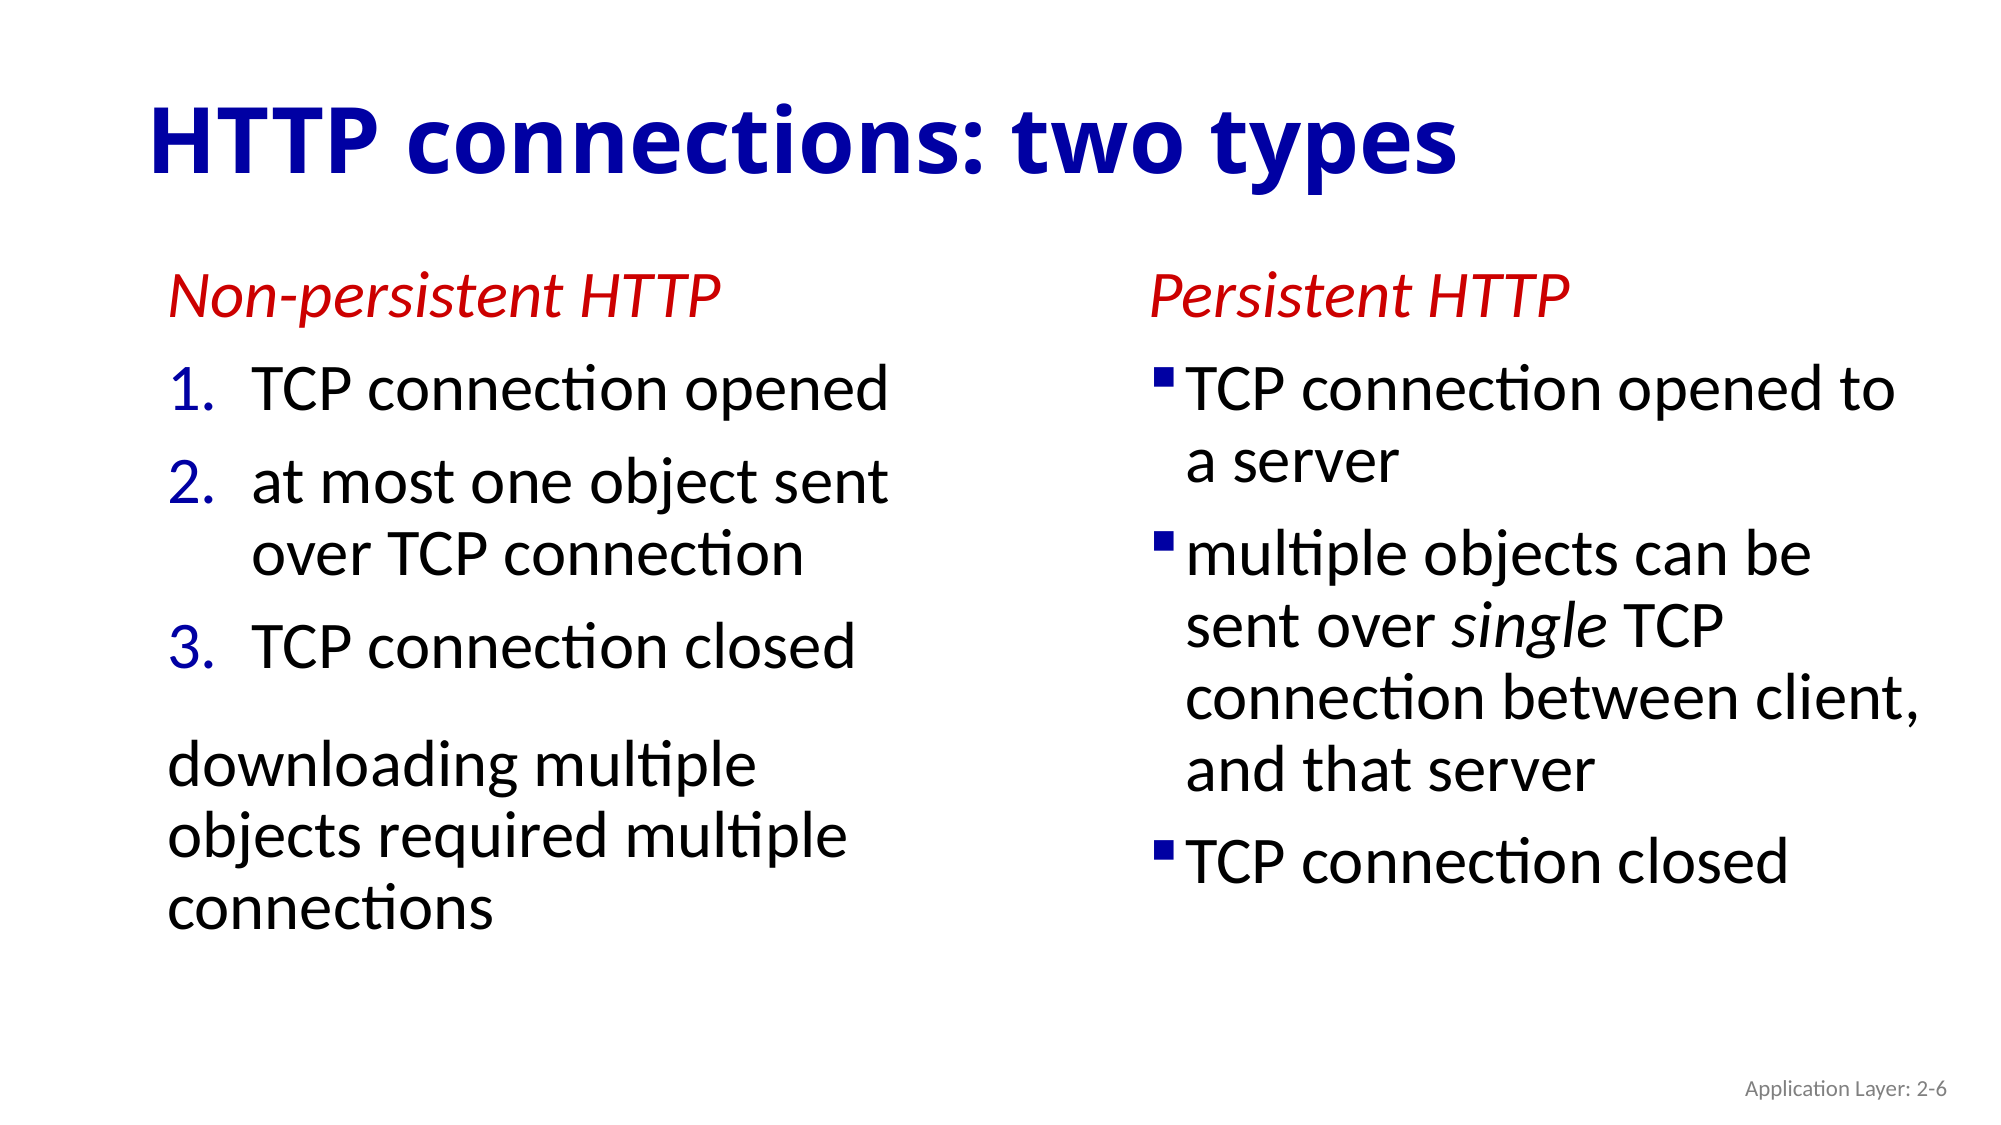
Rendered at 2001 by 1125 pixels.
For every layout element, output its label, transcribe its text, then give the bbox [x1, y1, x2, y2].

text_box Non-persistent HTTP TCP connection opened at most one object sent over TCP connection TCP connection closed downloading multiple objects required multiple connections [130, 253, 958, 1016]
text_box Persistent HTTP TCP connection opened to a server multiple objects can be sent over single TCP connection between client, and that server TCP connection closed [1112, 253, 1939, 1016]
title HTTP connections: two types [131, 70, 1856, 218]
slide_number Application Layer: 2-6 [1512, 1056, 1963, 1117]
